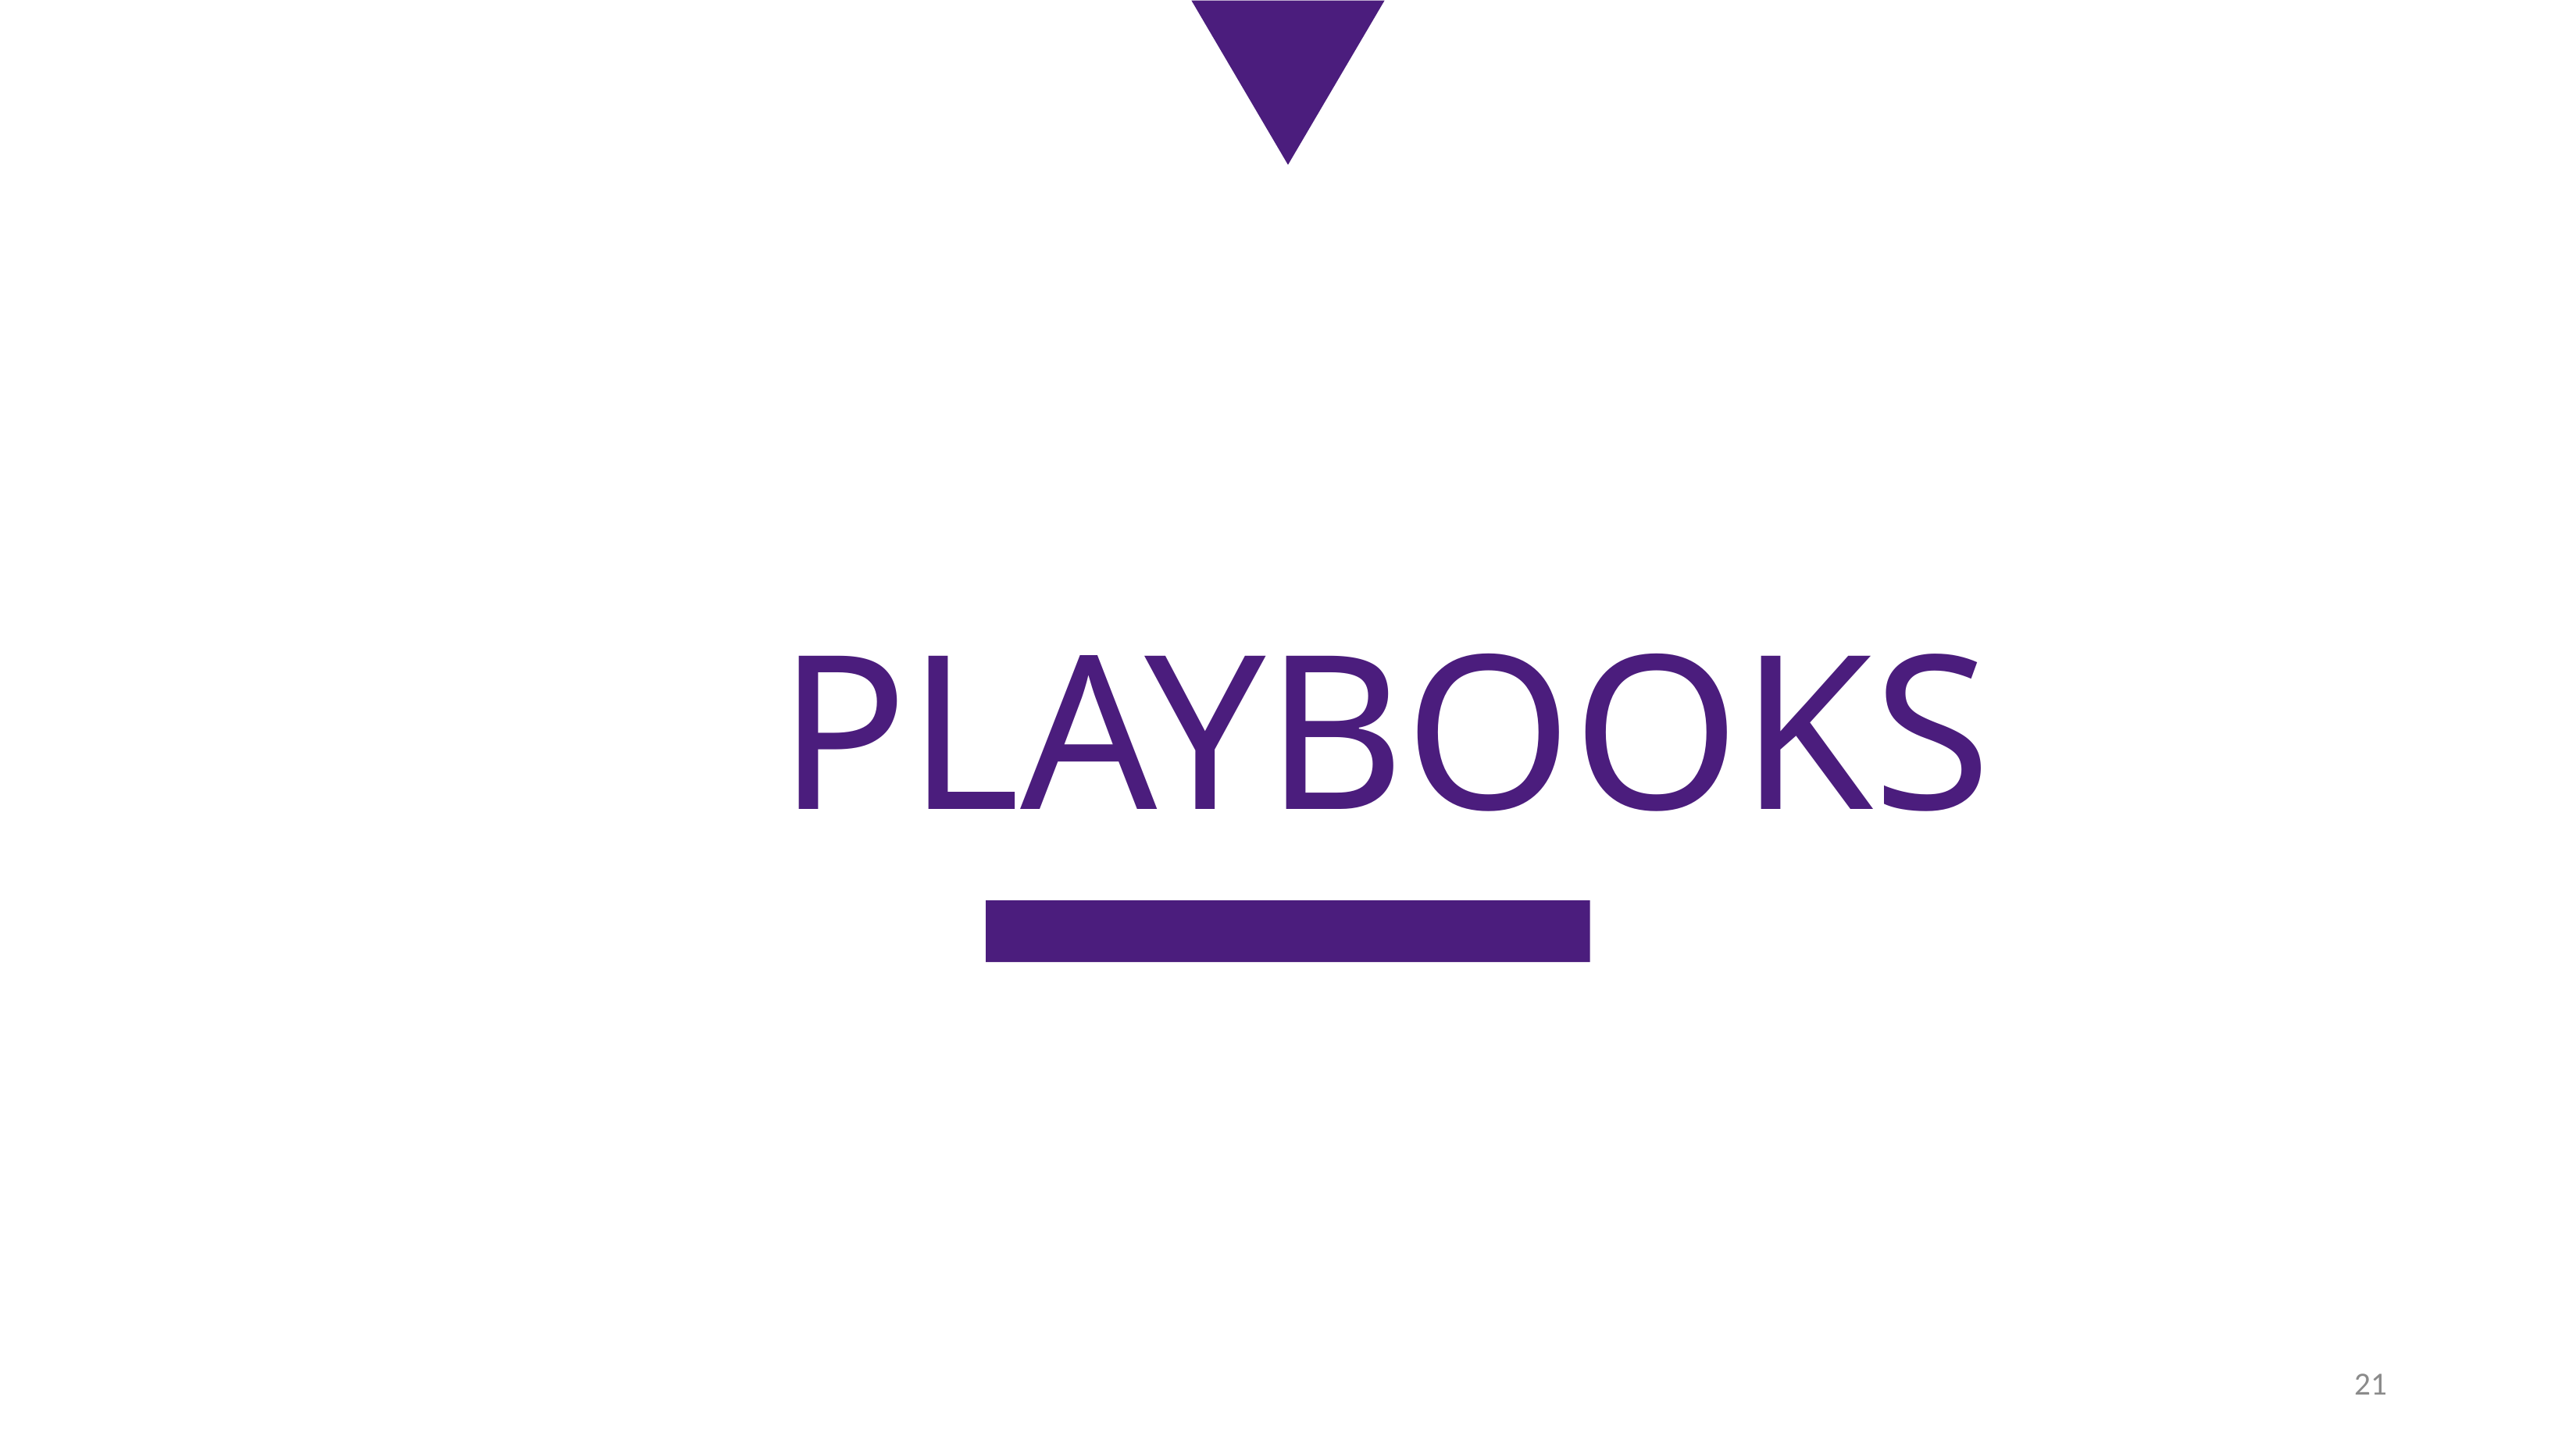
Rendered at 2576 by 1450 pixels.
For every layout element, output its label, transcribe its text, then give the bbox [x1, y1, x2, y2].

text_box [985, 900, 1591, 963]
text_box [1190, 0, 1386, 167]
text_box PLAYBOOKS [574, 589, 2196, 858]
slide_number 21 [1819, 1343, 2399, 1421]
